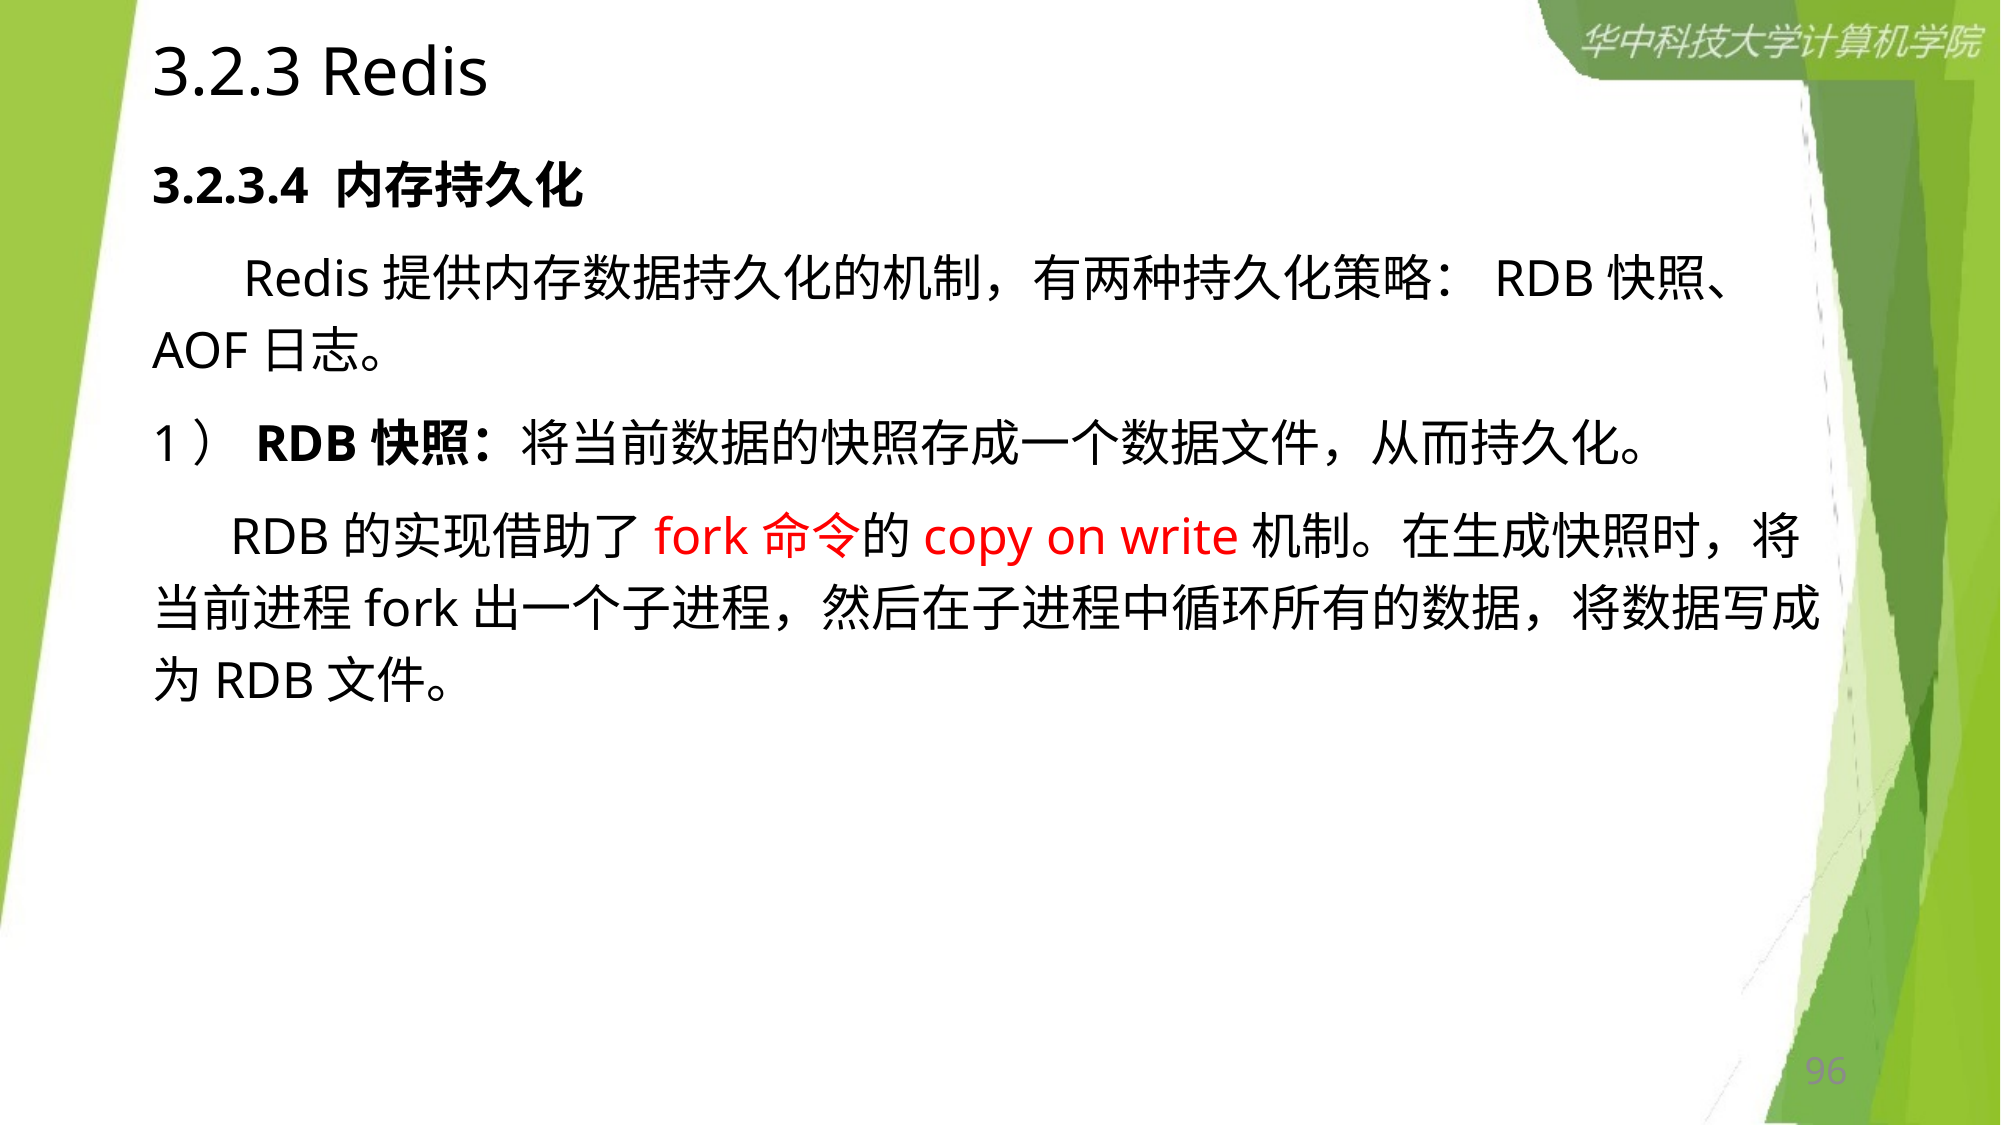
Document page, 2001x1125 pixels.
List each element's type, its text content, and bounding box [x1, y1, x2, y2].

title 3.2.3 Redis [137, 14, 1863, 134]
picture [0, 0, 2001, 1125]
slide_number 96 [1412, 1042, 1863, 1103]
list 3.2.3.4 内存持久化 Redis提供内存数据持久化的机制，有两种持久化策略：RDB快照、 AOF日志。 1）RDB快照：将当前数据的快照存成一个数据文件，从而持久化。 RDB的实现借助了fork命令的copy on write机制。在生成快照时，将当前进程fork出一个子进程，然后在子进程中循环所有的数据，将数据写成为RDB文件。 [137, 134, 1863, 1078]
